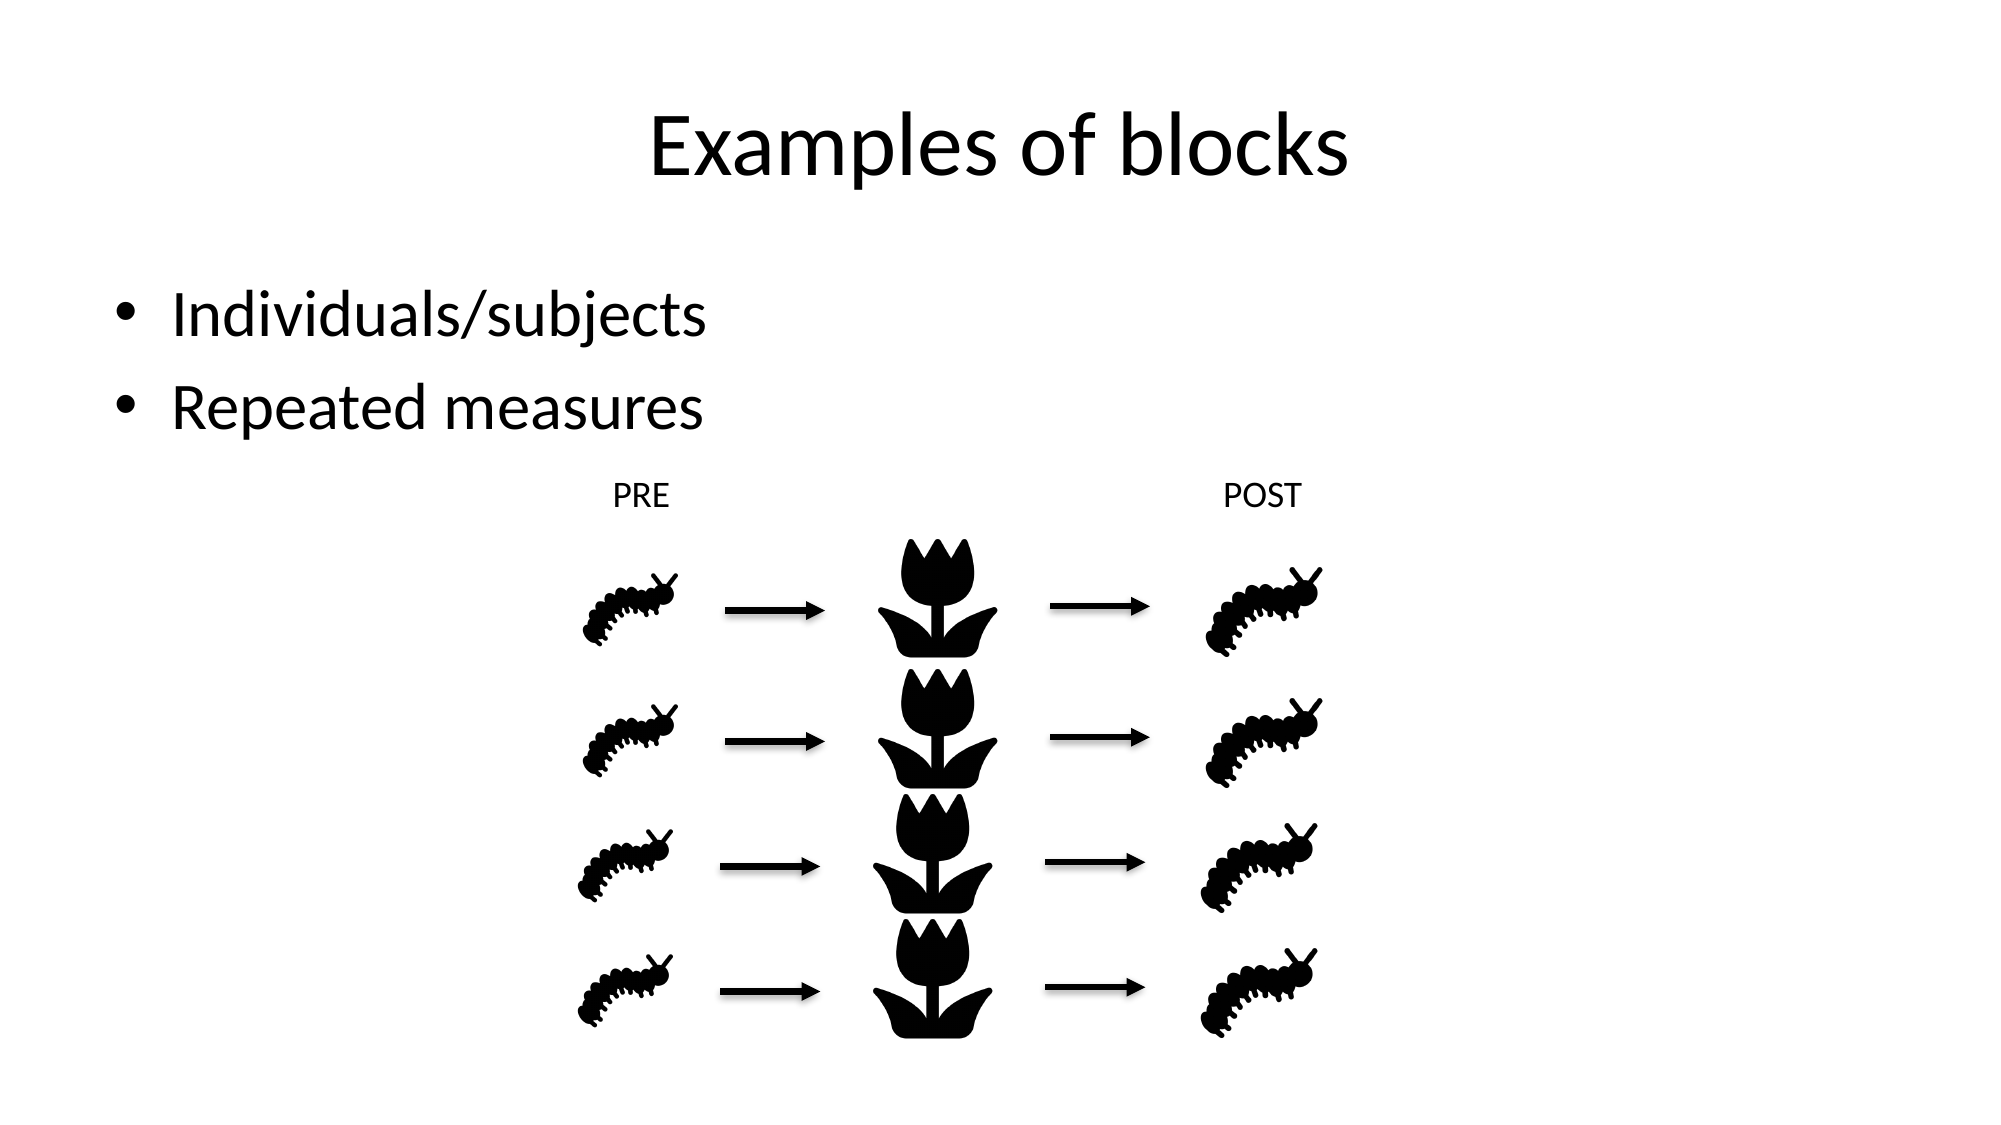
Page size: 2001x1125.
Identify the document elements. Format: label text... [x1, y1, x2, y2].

list Individuals/subjects Repeated measures [99, 262, 1900, 1005]
text_box PRE [597, 462, 686, 523]
picture [1191, 545, 1330, 1061]
picture [574, 556, 684, 665]
text_box POST [1208, 462, 1318, 523]
picture [574, 687, 684, 796]
picture [570, 937, 679, 1046]
picture [570, 812, 679, 921]
picture [857, 522, 1013, 1055]
title Examples of blocks [99, 45, 1900, 233]
